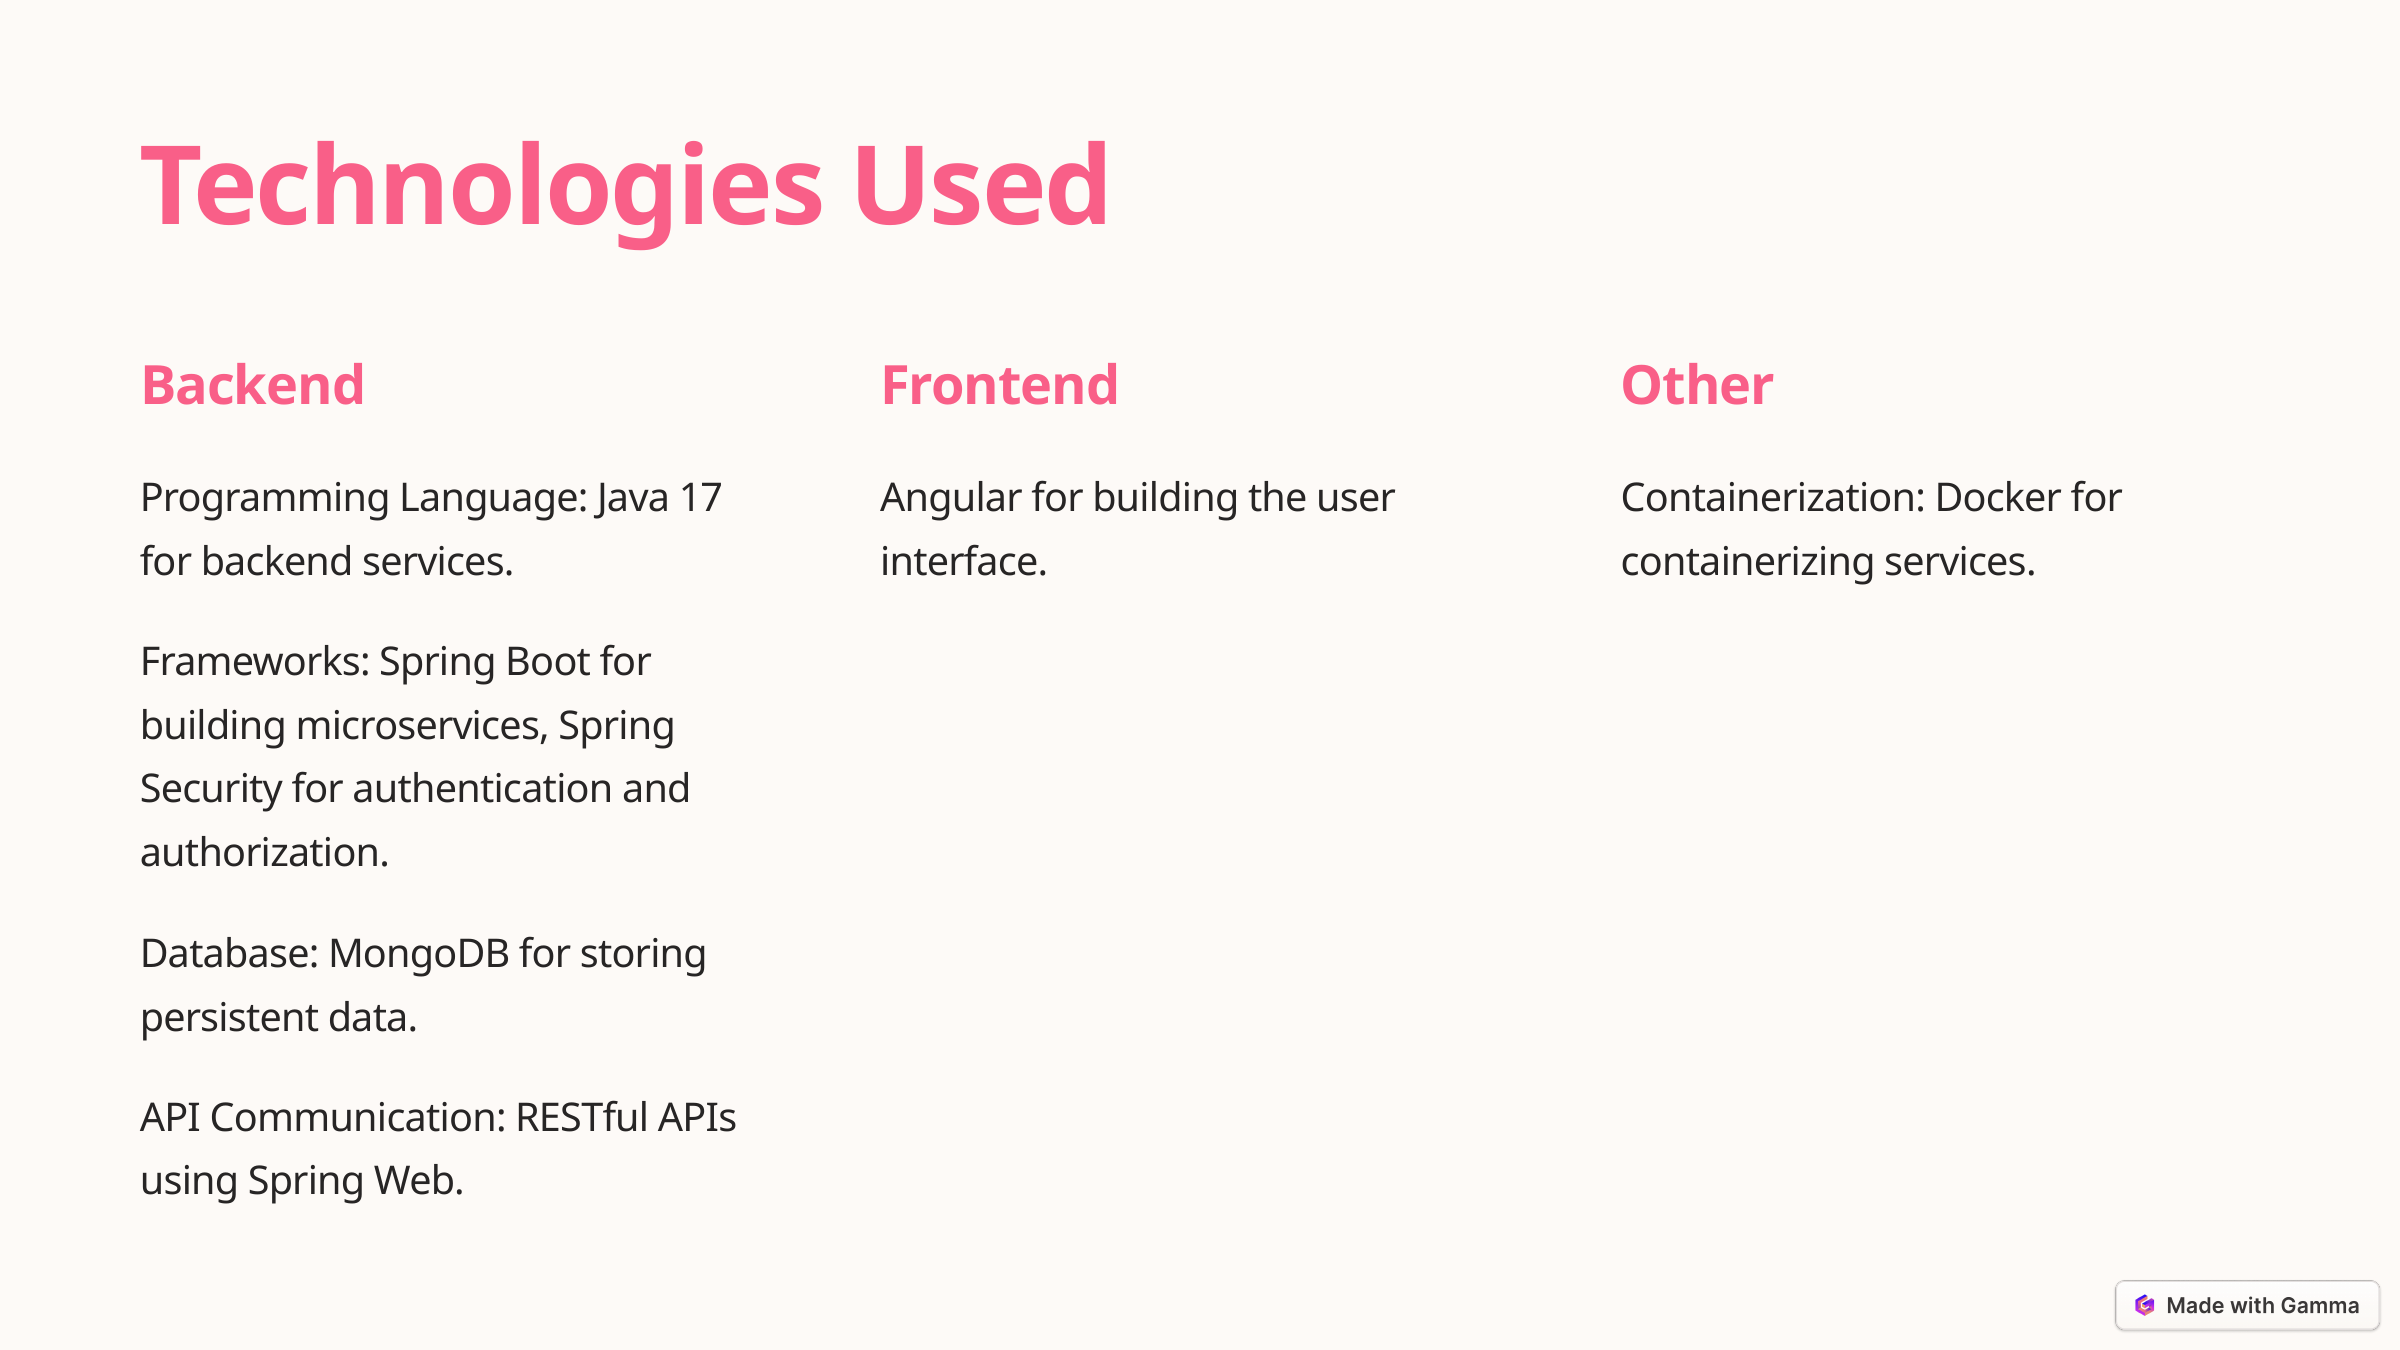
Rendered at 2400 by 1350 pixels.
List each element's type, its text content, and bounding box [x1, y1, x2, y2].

text_box Other [1620, 347, 2171, 417]
text_box Programming Language: Java 17 for backend services. [139, 456, 782, 585]
text_box Frontend [880, 347, 1431, 417]
text_box Database: MongoDB for storing persistent data. [139, 911, 782, 1040]
text_box Angular for building the user interface. [880, 456, 1522, 585]
text_box Containerization: Docker for containerizing services. [1620, 456, 2263, 585]
text_box Frameworks: Spring Boot for building microservices, Spring Security for authentication and authorization. [139, 620, 782, 876]
text_box Backend [139, 347, 690, 417]
text_box Technologies Used [139, 110, 1240, 248]
text_box API Communication: RESTful APIs using Spring Web. [139, 1075, 782, 1204]
picture [2106, 1271, 2389, 1339]
